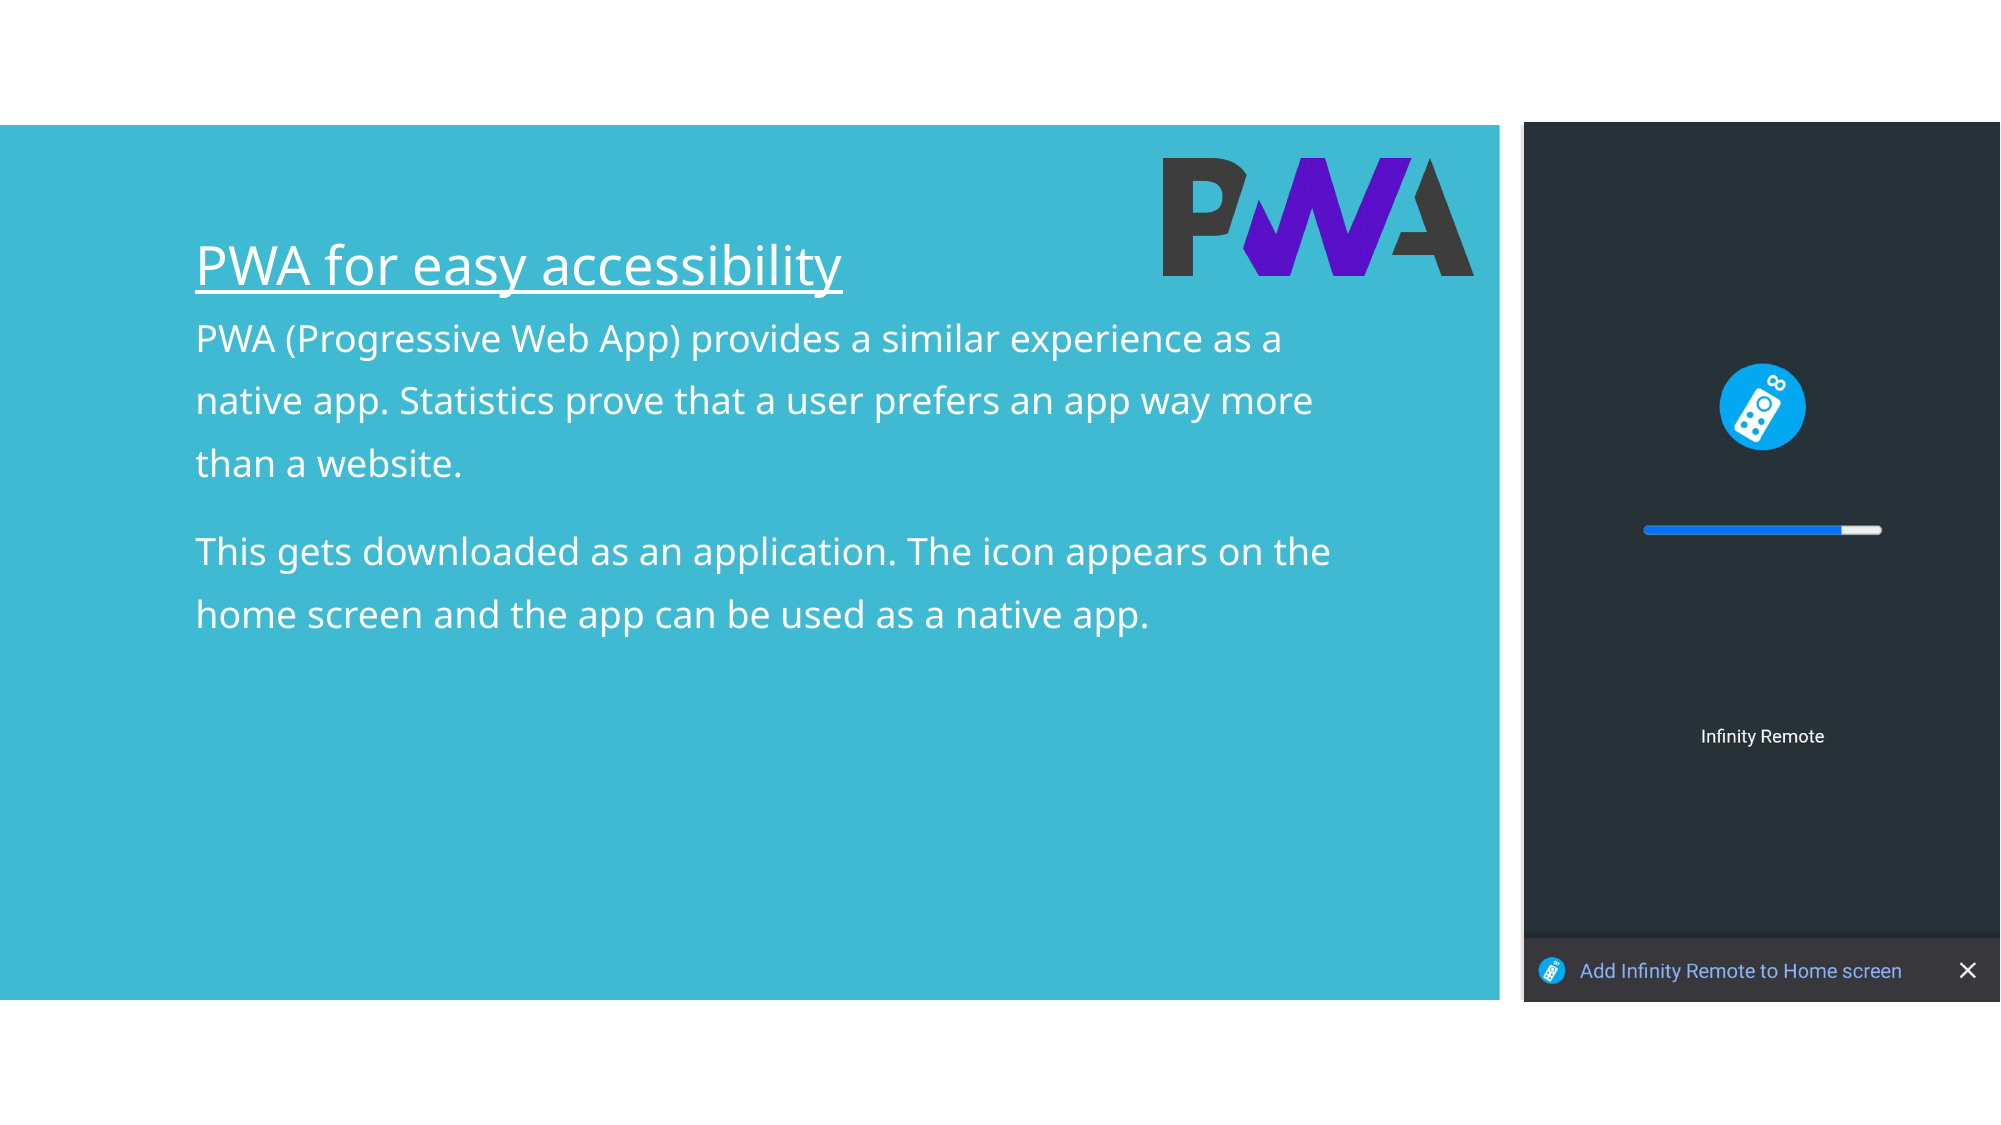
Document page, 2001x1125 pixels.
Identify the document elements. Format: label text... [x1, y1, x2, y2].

subtitle PWA for easy accessibility PWA (Progressive Web App) provides a similar experience as a native app. Statistics prove that a user prefers an app way more than a website. This gets downloaded as an application. The icon appears on the home screen and the app can be used as a native app. [180, 125, 1381, 1086]
picture [1523, 122, 2000, 1002]
picture [1162, 158, 1474, 276]
